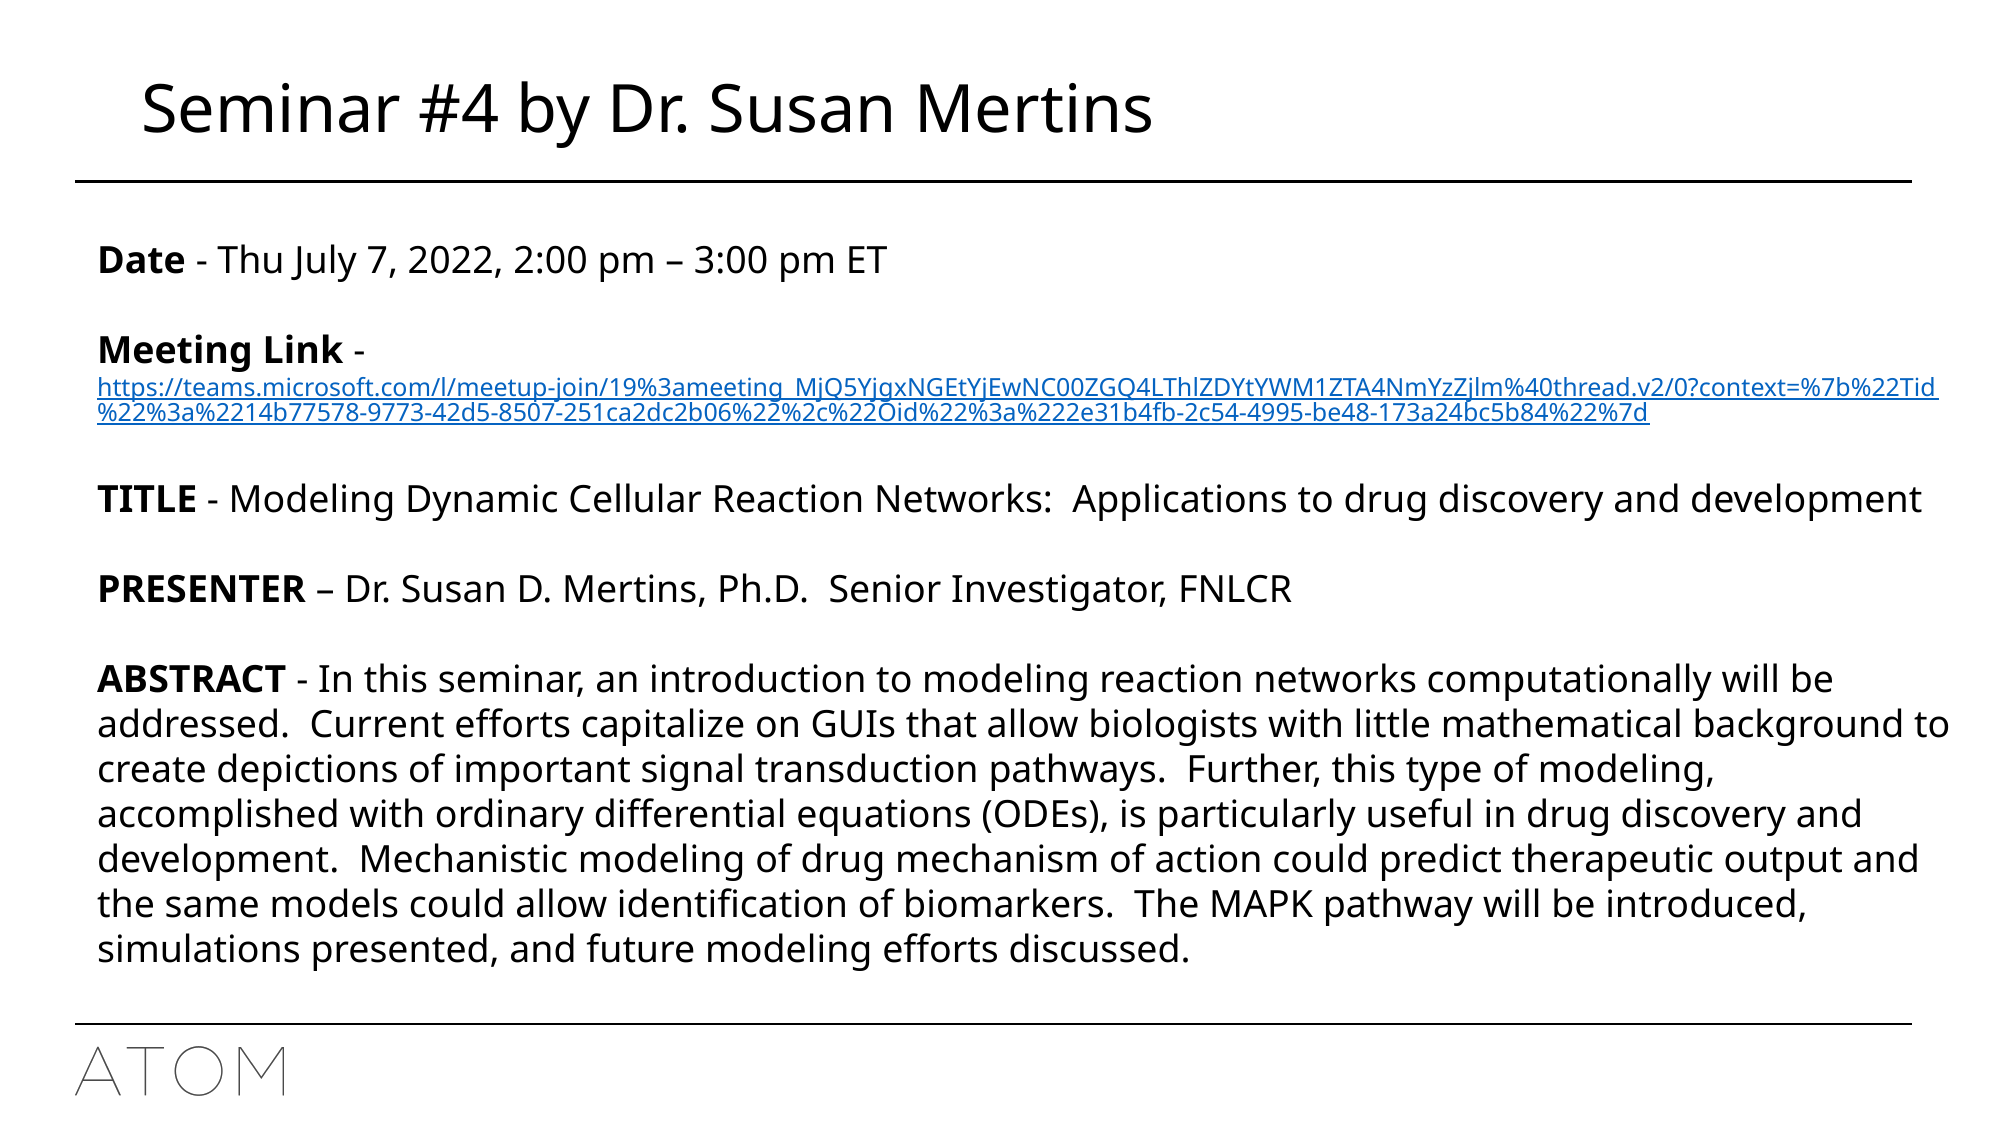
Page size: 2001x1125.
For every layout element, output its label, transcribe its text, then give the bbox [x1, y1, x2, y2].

title Seminar #4 by Dr. Susan Mertins [125, 64, 1851, 156]
text_box Date - Thu July 7, 2022, 2:00 pm – 3:00 pm ET Meeting Link - https://teams.microsoft.com/l/meetup-join/19%3ameeting_MjQ5YjgxNGEtYjEwNC00ZGQ4LThlZDYtYWM1ZTA4NmYzZjlm%40thread.v2/0?context=%7b%22Tid%22%3a%2214b77578-9773-42d5-8507-251ca2dc2b06%22%2c%22Oid%22%3a%222e31b4fb-2c54-4995-be48-173a24bc5b84%22%7d TITLE - Modeling Dynamic Cellular Reaction Networks: Applications to drug discovery and development PRESENTER – Dr. Susan D. Mertins, Ph.D. Senior Investigator, FNLCR ABSTRACT - In this seminar, an introduction to modeling reaction networks computationally will be addressed. Current efforts capitalize on GUIs that allow biologists with little mathematical background to create depictions of important signal transduction pathways. Further, this type of modeling, accomplished with ordinary differential equations (ODEs), is particularly useful in drug discovery and development. Mechanistic modeling of drug mechanism of action could predict therapeutic output and the same models could allow identification of biomarkers. The MAPK pathway will be introduced, simulations presented, and future modeling efforts discussed. [82, 183, 1970, 953]
picture [75, 1046, 284, 1096]
